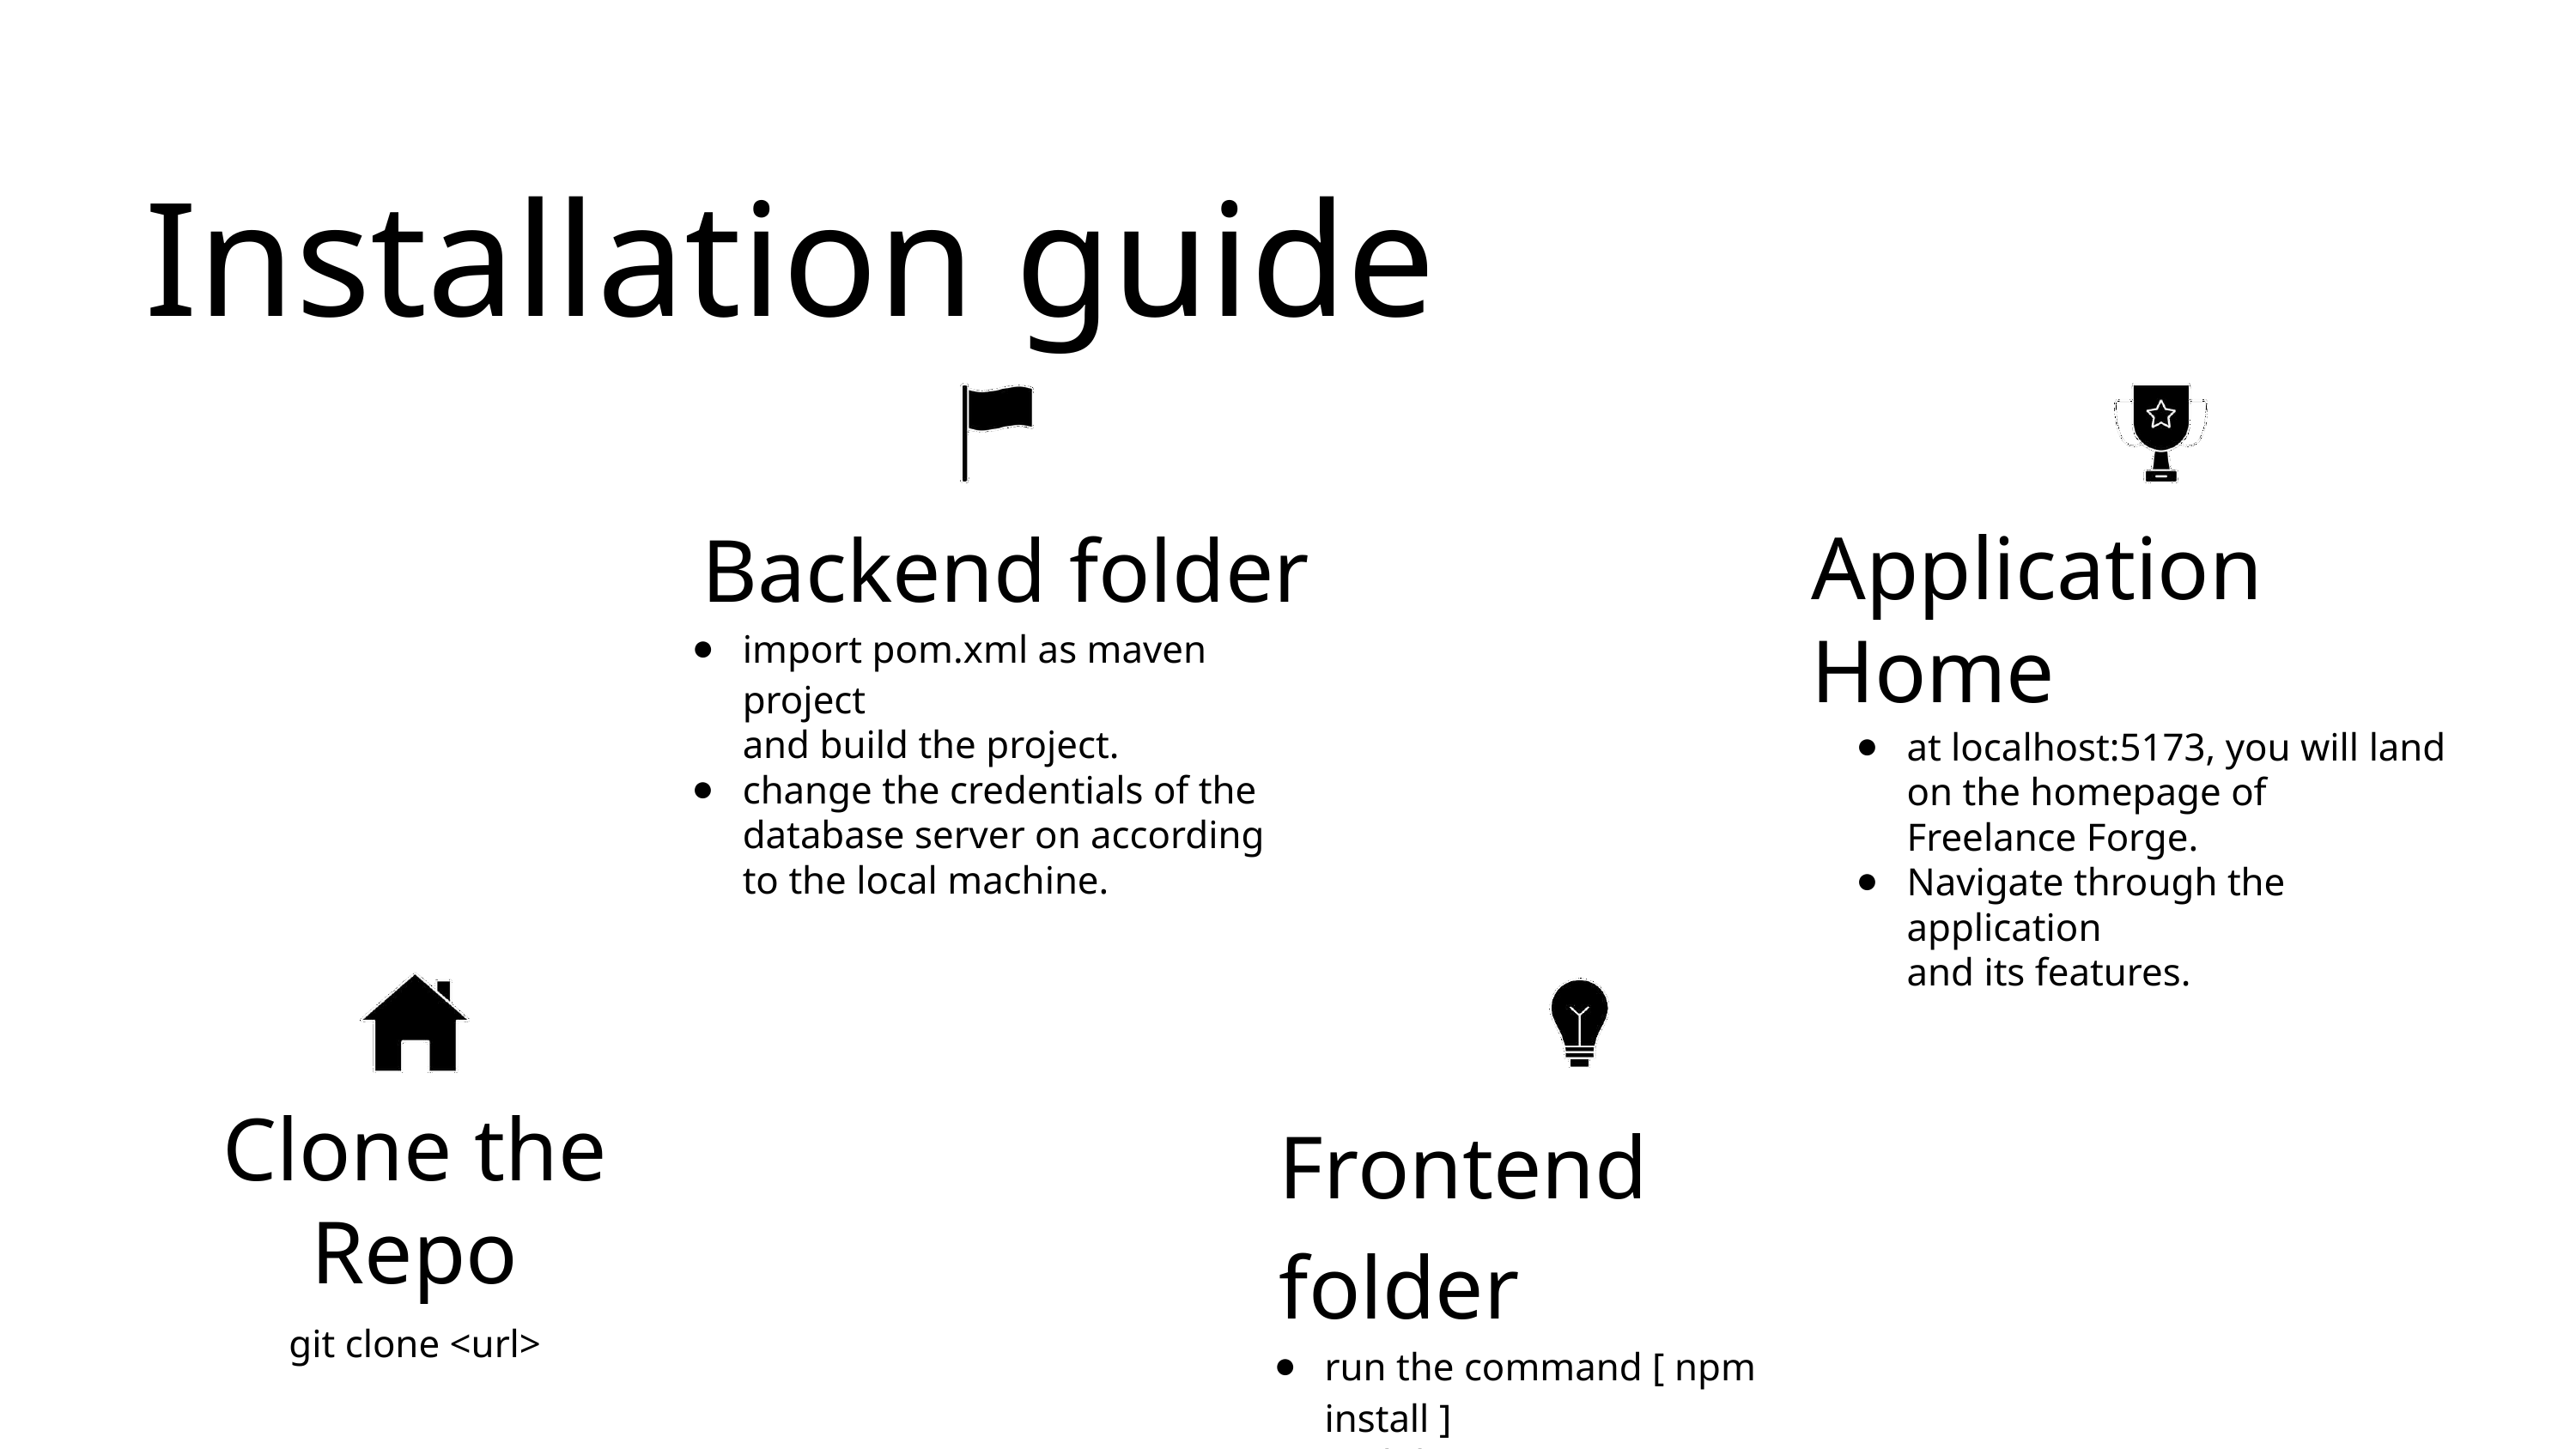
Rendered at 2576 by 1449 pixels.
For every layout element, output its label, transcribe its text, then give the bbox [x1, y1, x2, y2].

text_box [360, 383, 2208, 1074]
text_box Application Home at localhost:5173, you will land on the homepage of Freelance Forge. Navigate through the application and its features. [2215, 505, 2513, 994]
text_box Clone the Repo git clone <url> [118, 1049, 711, 1366]
text_box Frontend folder run the command [ npm install ] and then [ npm start ] [1272, 1093, 1883, 1449]
title Installation guide [114, 62, 2462, 402]
